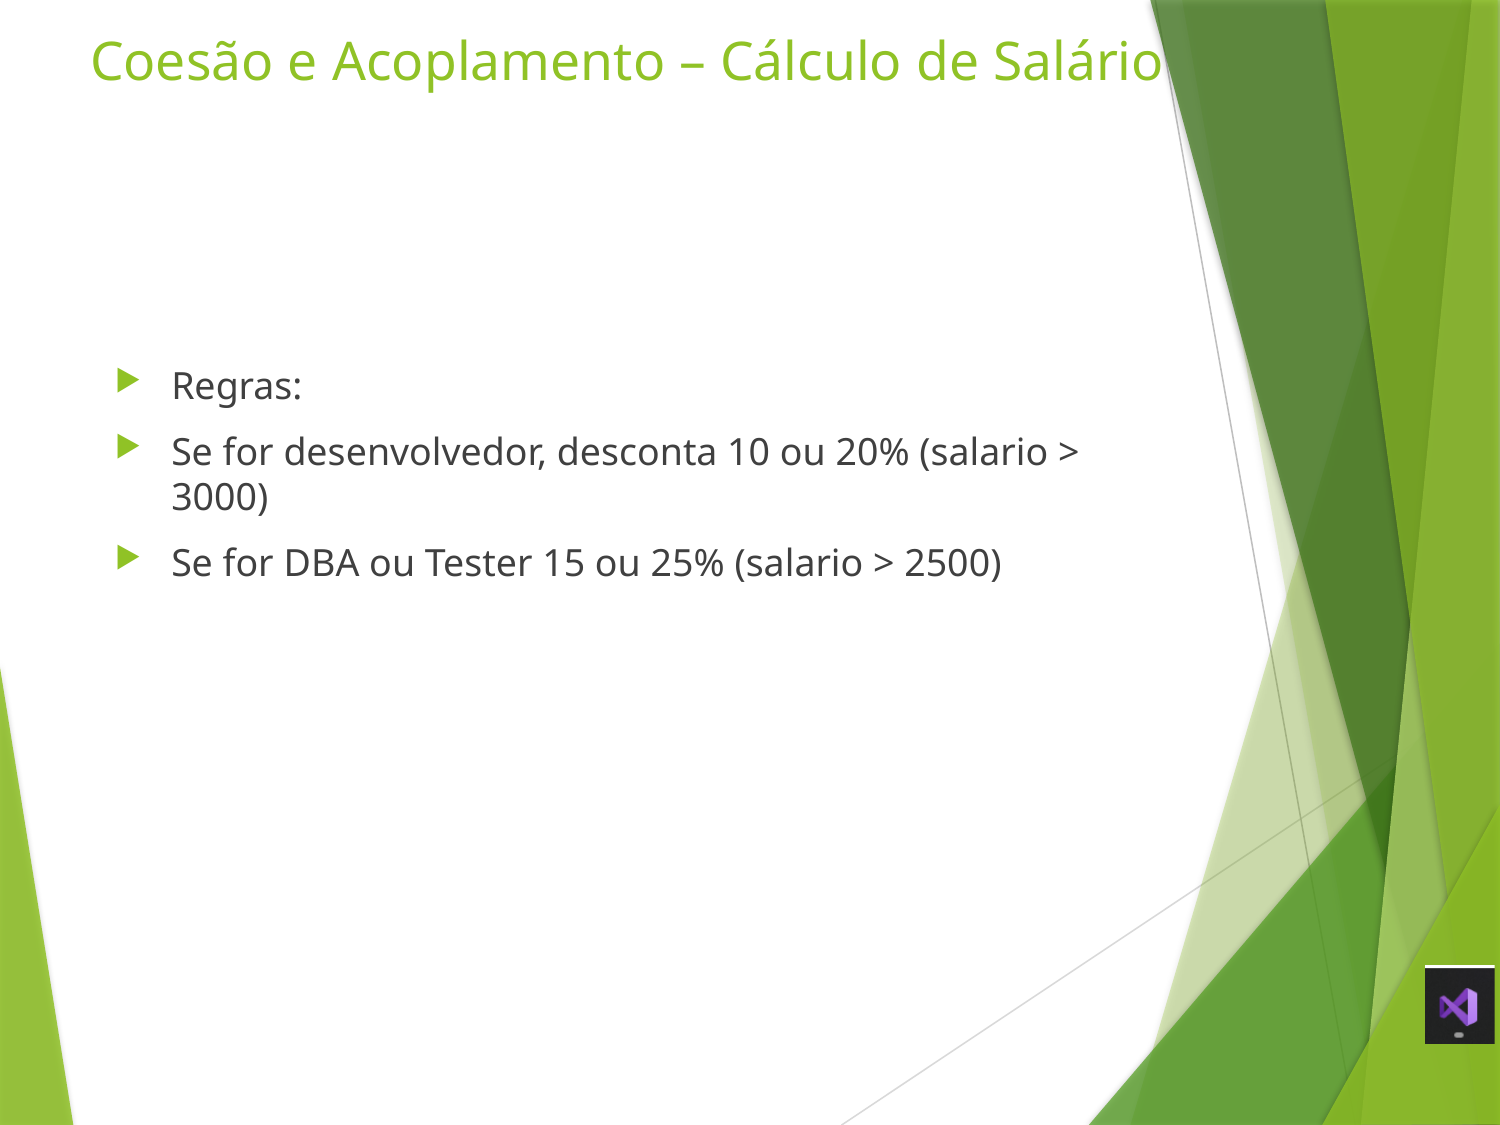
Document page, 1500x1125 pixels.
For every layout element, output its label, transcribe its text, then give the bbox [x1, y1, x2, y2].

title Coesão e Acoplamento – Cálculo de Salário [75, 19, 1425, 138]
list Regras: Se for desenvolvedor, desconta 10 ou 20% (salario > 3000) Se for DBA ou Tester 15 ou 25% (salario > 2500) [99, 354, 1142, 992]
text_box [1424, 965, 1496, 1045]
